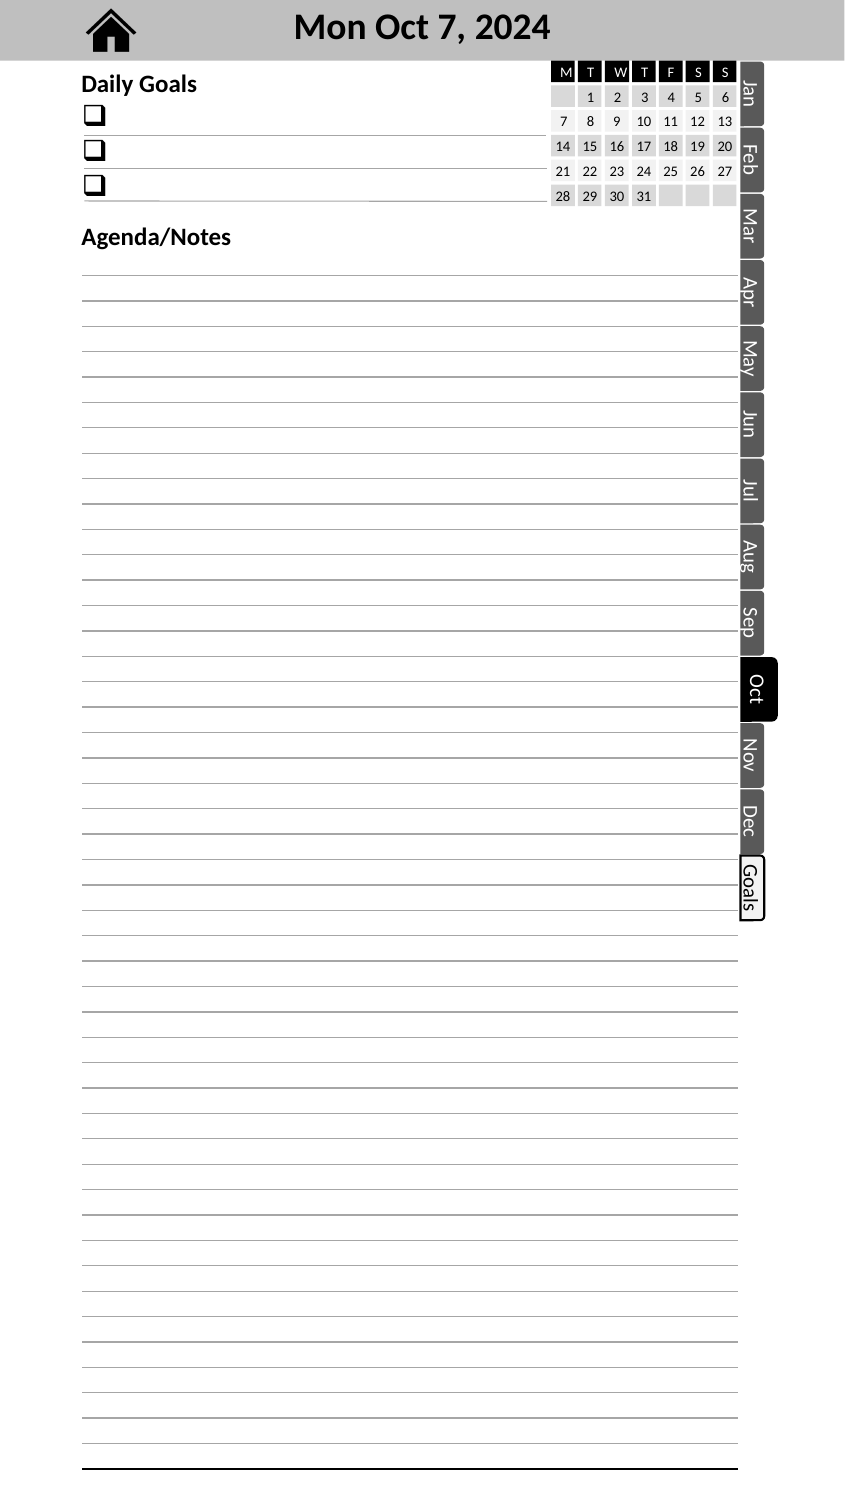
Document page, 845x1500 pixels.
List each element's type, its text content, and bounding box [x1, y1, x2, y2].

picture [82, 1, 140, 59]
list Mon Oct 7, 2024 [190, 0, 655, 61]
